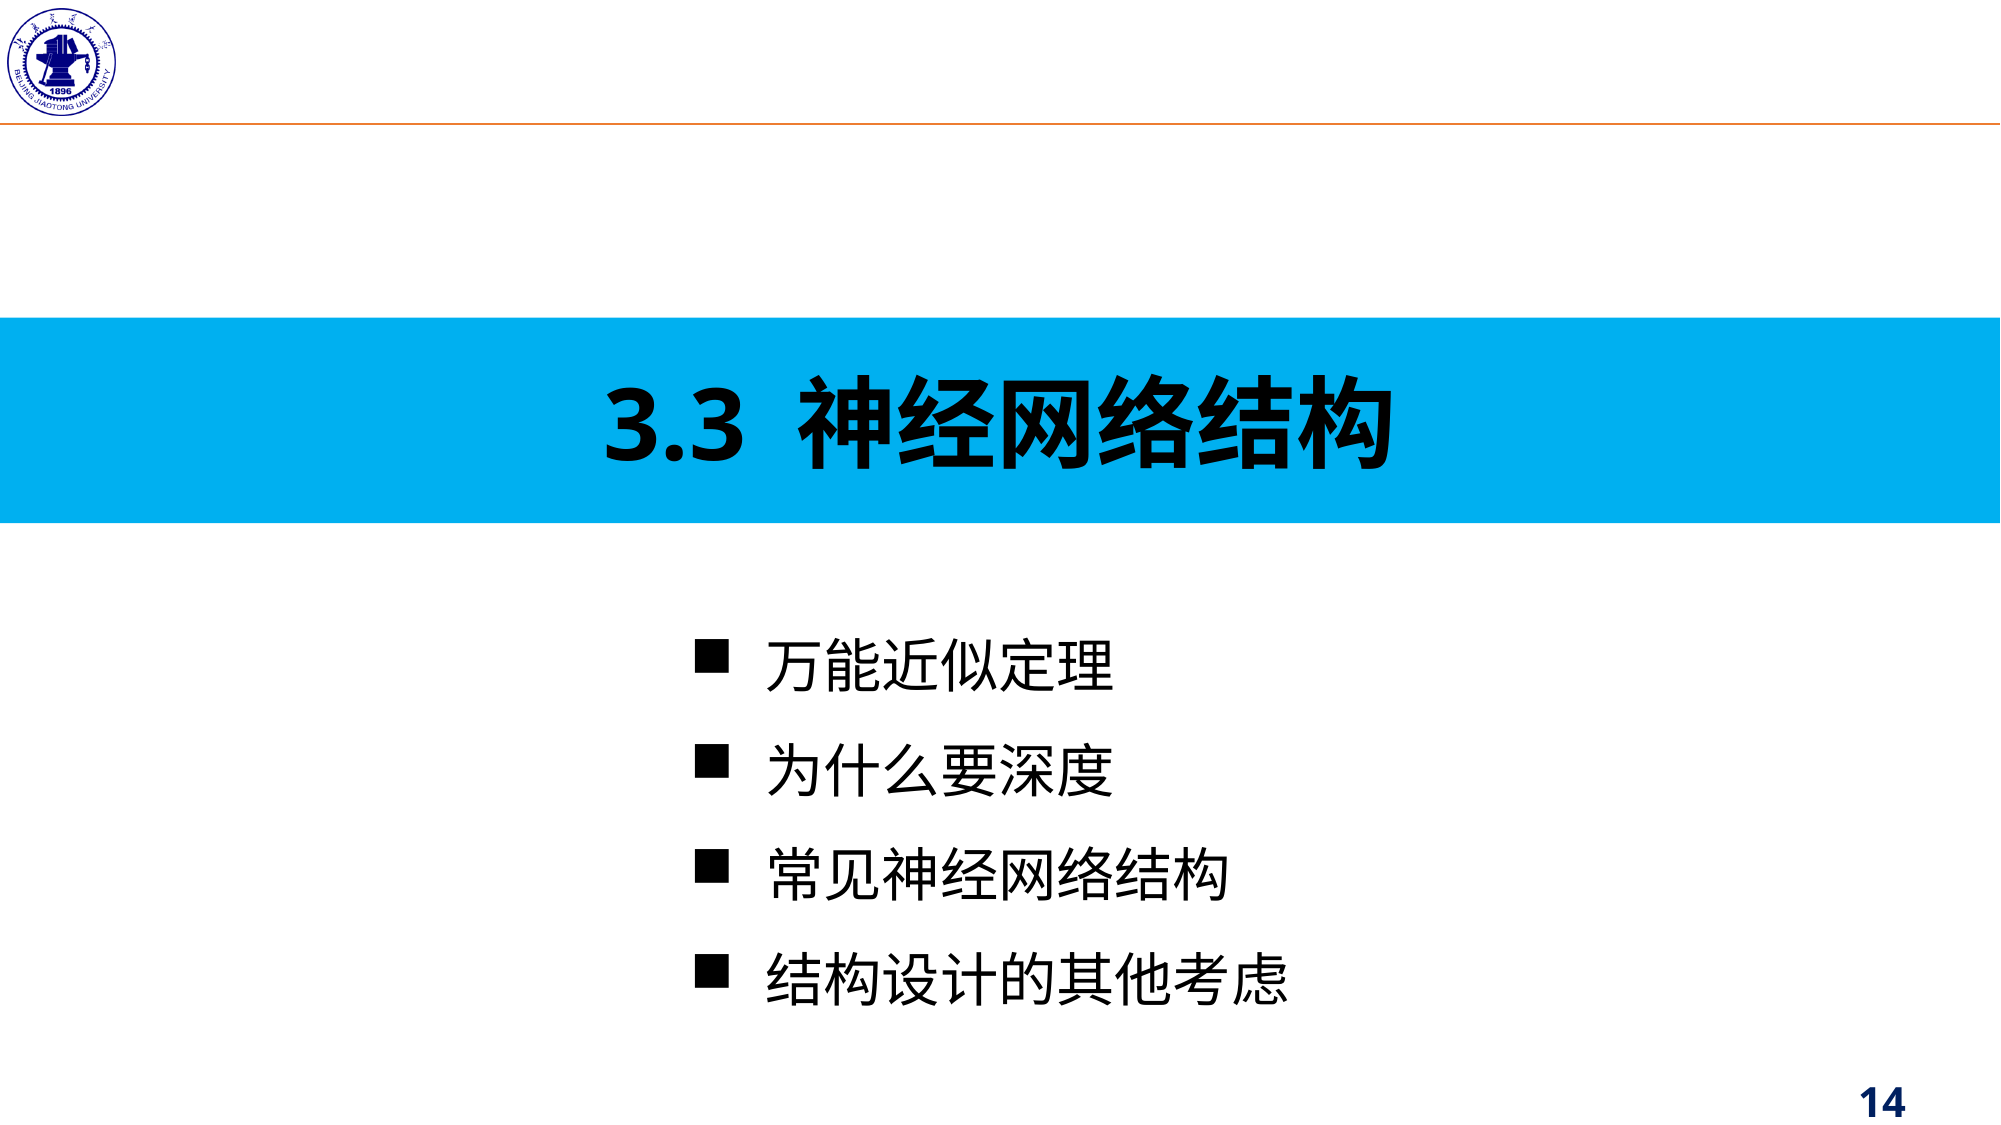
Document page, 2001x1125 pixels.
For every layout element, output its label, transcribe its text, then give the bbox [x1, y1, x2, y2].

text_box 3.3 神经网络结构 [0, 317, 2000, 524]
picture [7, 8, 116, 116]
text_box 万能近似定理 为什么要深度 常见神经网络结构 结构设计的其他考虑 [675, 586, 1427, 1050]
